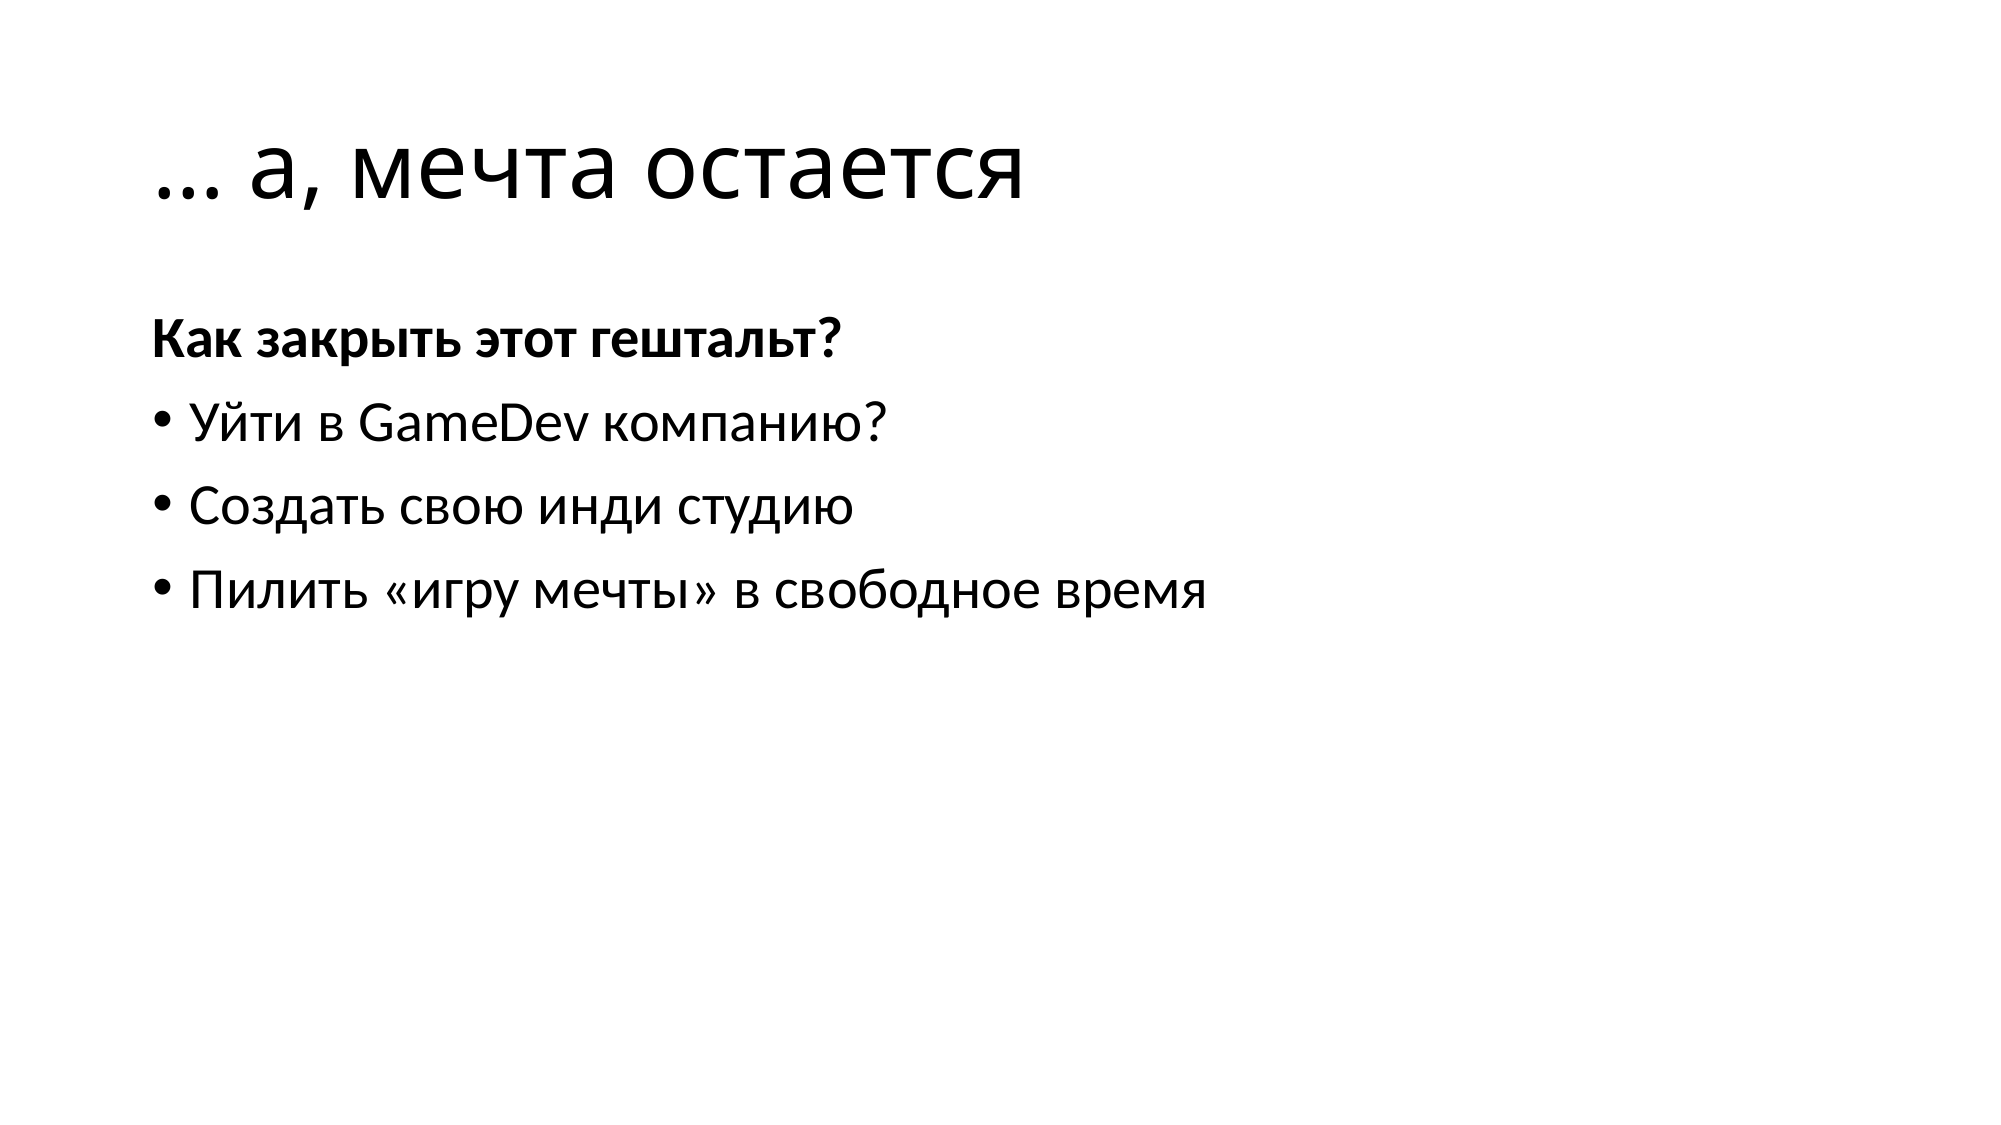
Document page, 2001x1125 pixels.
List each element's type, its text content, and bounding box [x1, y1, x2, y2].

title … а, мечта остается [137, 59, 1863, 278]
list Как закрыть этот гештальт? Уйти в GameDev компанию? Создать свою инди студию Пилить «игру мечты» в свободное время [137, 299, 1863, 1014]
